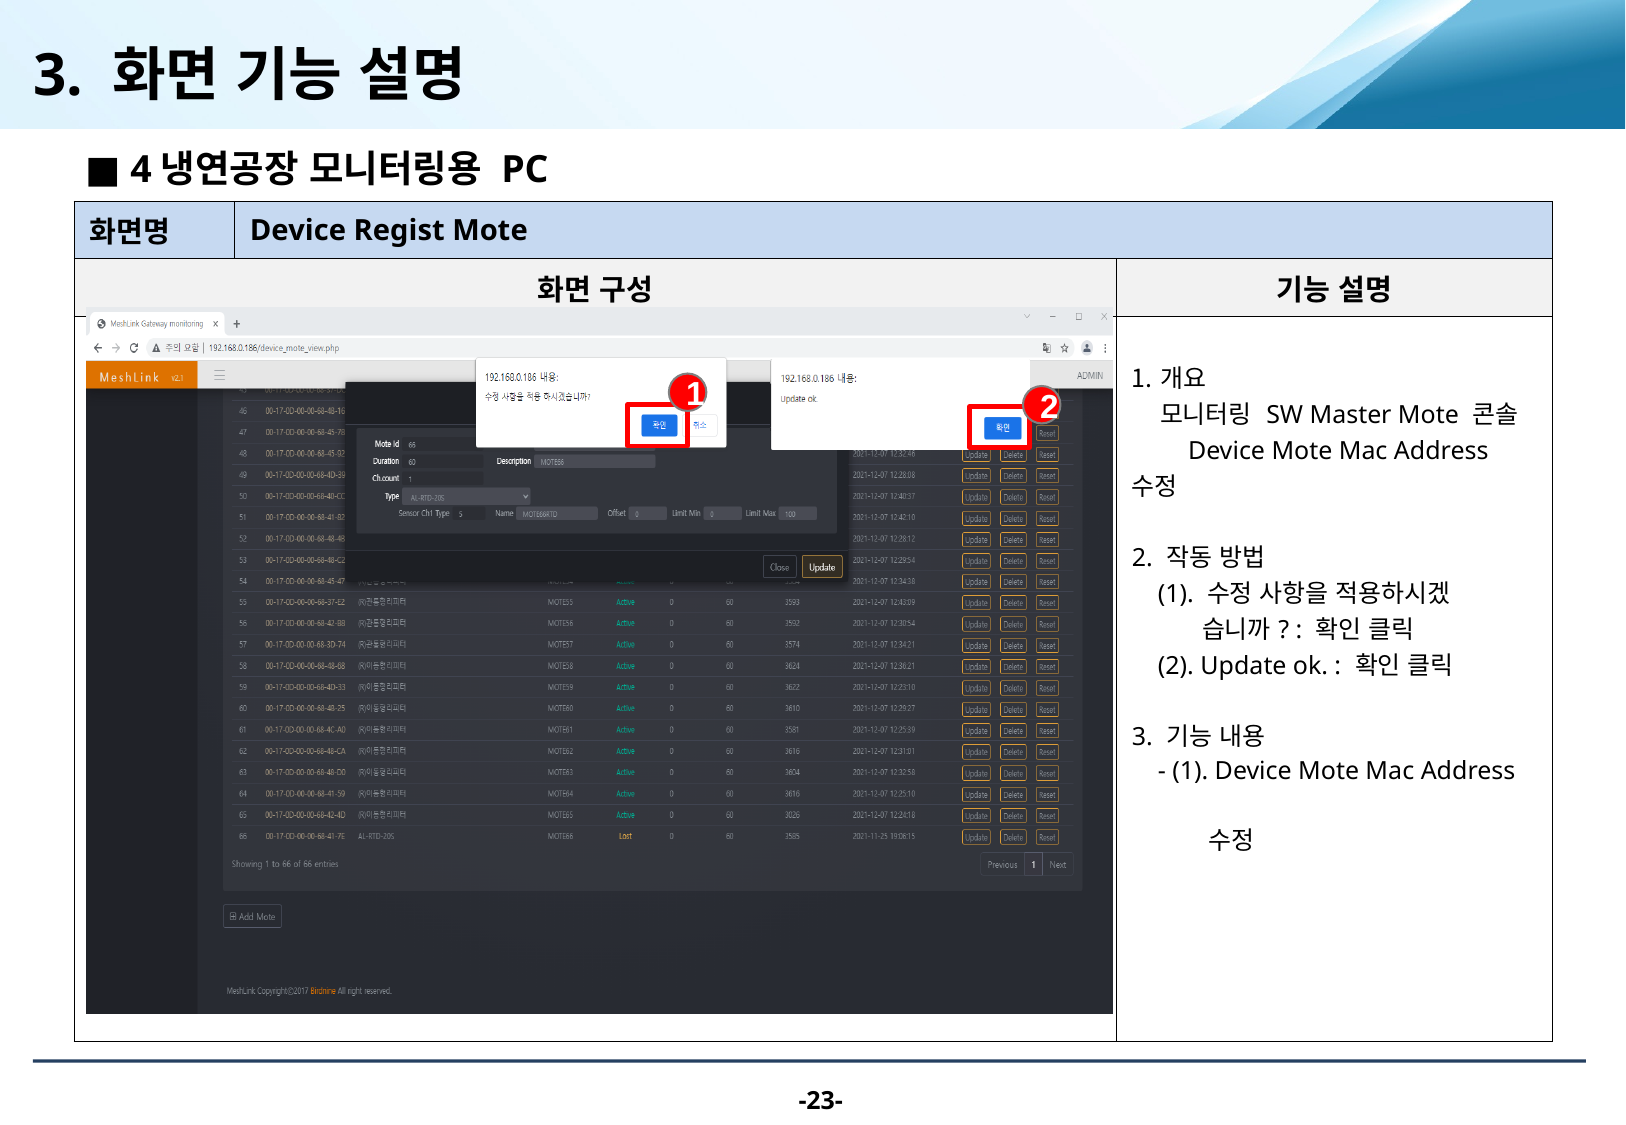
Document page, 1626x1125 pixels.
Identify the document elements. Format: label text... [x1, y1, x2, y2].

text_box ■ 4냉연공장 모니터링용 PC [70, 137, 574, 198]
table_cell 개요 모니터링 SW Master Mote 콘솔 Device Mote Mac Address 수정 2. 작동 방법 (1). 수정 사항을 적용하시겠 습니까? : 확인 클릭 (2). Update ok. : 확인 클릭 3. 기능 내용 - (1). Device Mote Mac Address 수정 [1117, 317, 1552, 1041]
table_cell 화면 구성 [75, 259, 1116, 316]
title 3. 화면 기능 설명 [18, 30, 1285, 114]
slide_number -22- [633, 1076, 1009, 1116]
picture [85, 307, 1113, 1015]
table_cell 기능 설명 [1117, 259, 1552, 316]
table_header 화면명 [75, 202, 234, 258]
picture [0, 0, 1626, 129]
table_header Device Regist Mote [235, 202, 1552, 258]
table_cell [75, 317, 1116, 1041]
